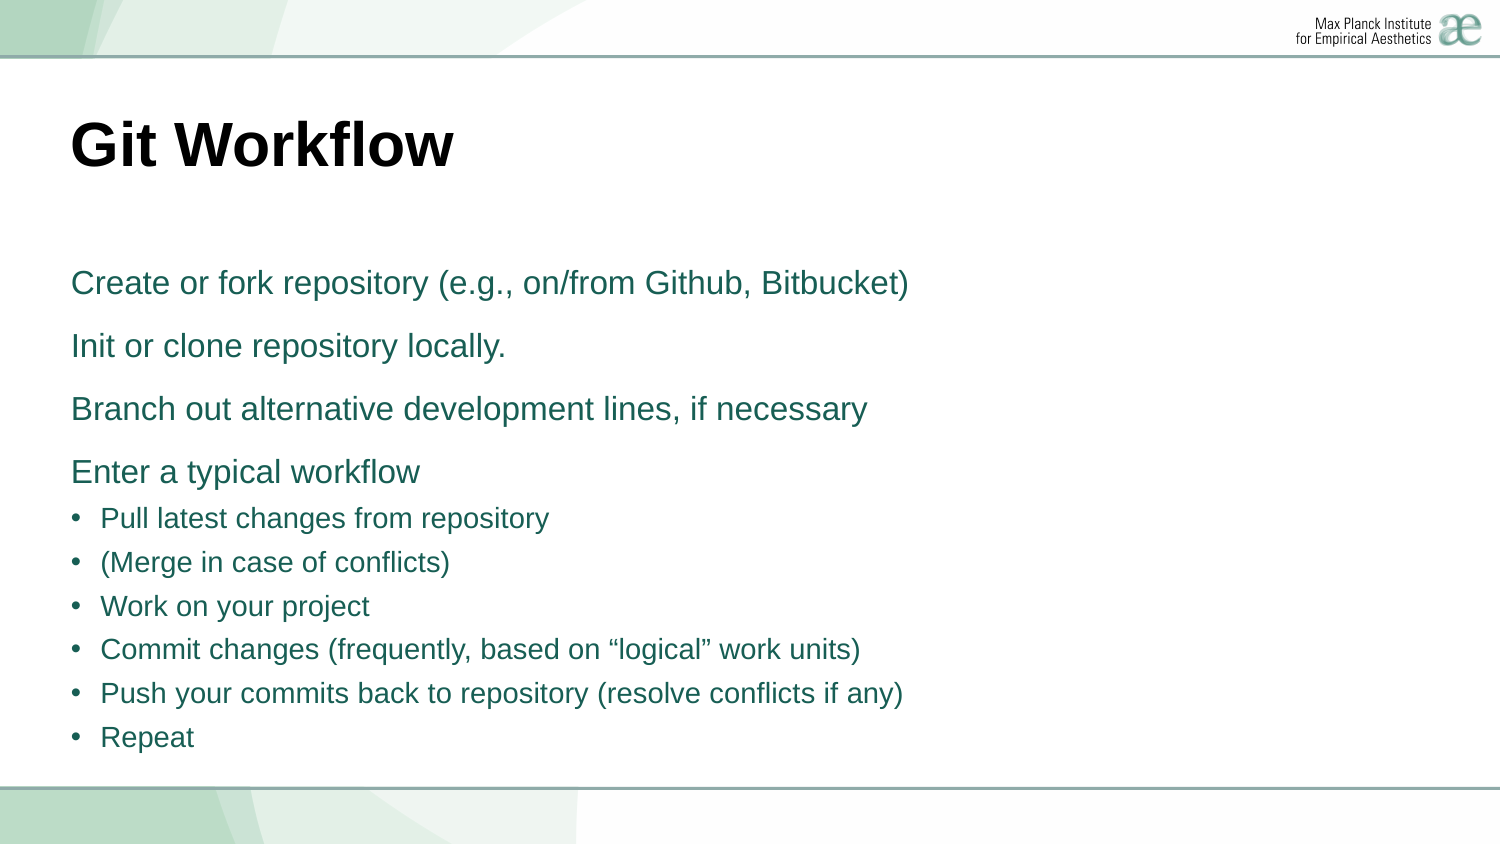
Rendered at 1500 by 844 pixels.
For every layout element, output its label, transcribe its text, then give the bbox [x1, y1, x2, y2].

picture [0, 0, 1500, 55]
picture [0, 790, 1500, 844]
list Create or fork repository (e.g., on/from Github, Bitbucket) Init or clone repository locally. Branch out alternative development lines, if necessary Enter a typical workflow Pull latest changes from repository (Merge in case of conflicts) Work on your project Commit changes (frequently, based on “logical” work units) Push your commits back to repository (resolve conflicts if any) Repeat [70, 265, 1430, 750]
title Git Workflow [70, 59, 1430, 207]
